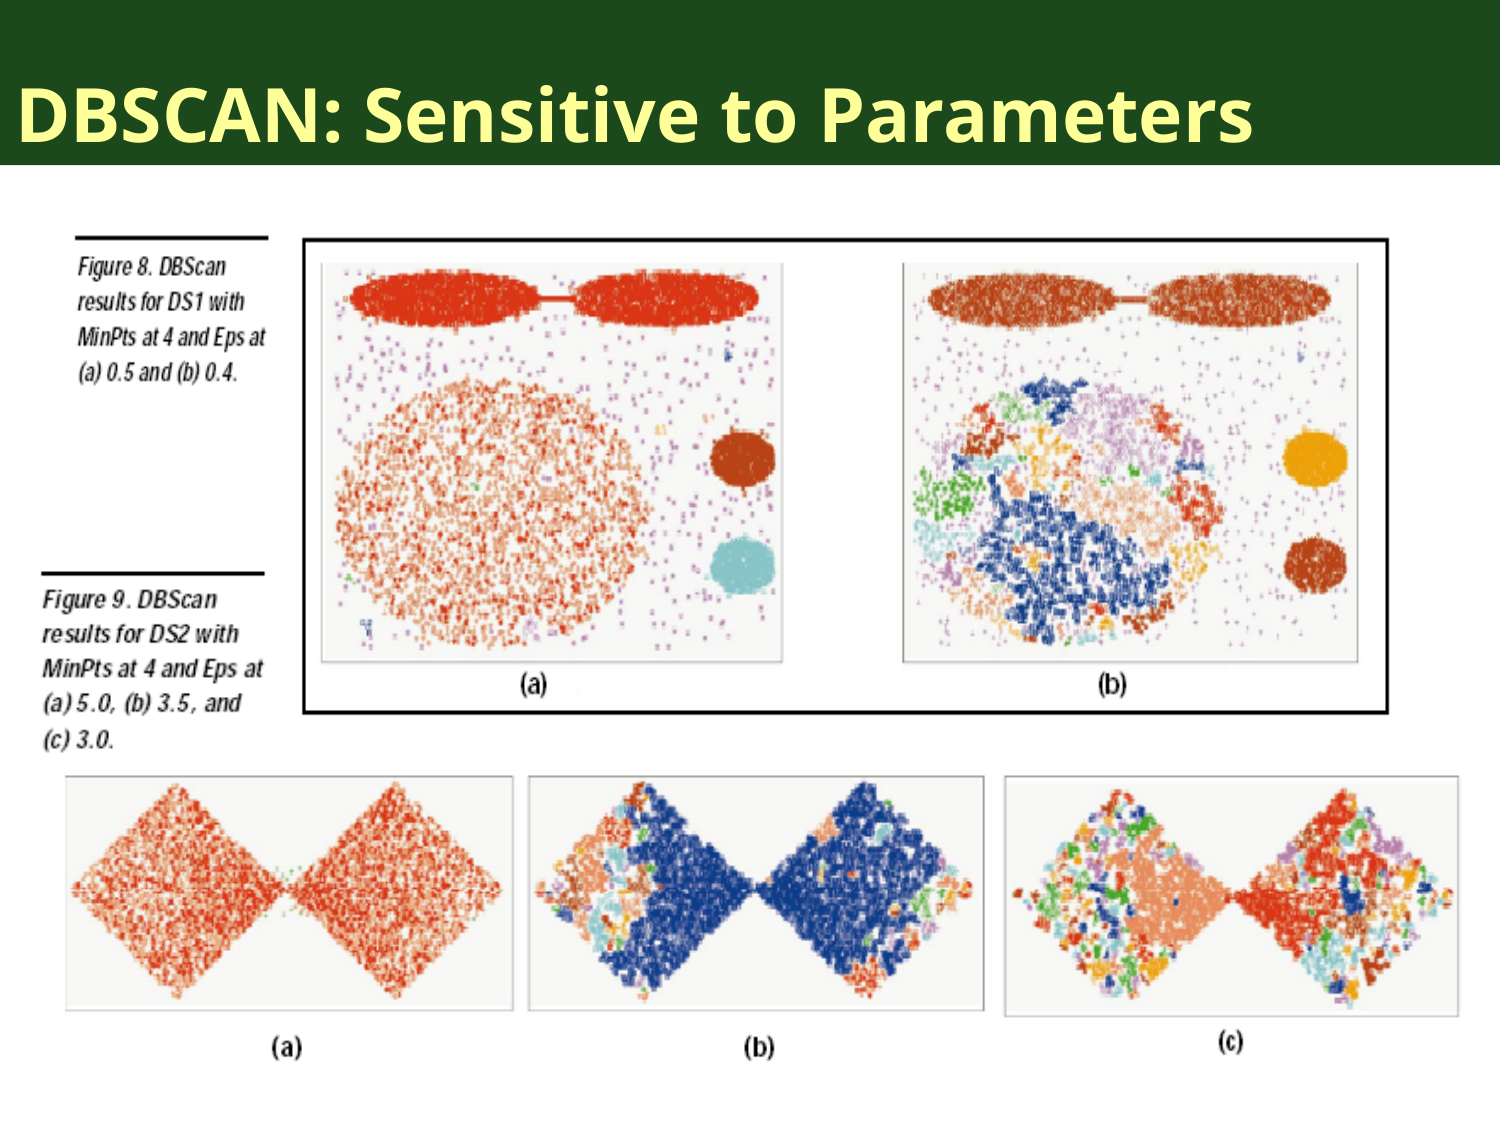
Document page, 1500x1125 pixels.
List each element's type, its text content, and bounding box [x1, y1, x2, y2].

picture [62, 774, 1463, 1063]
title DBSCAN: Sensitive to Parameters [0, 0, 1500, 166]
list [49, 224, 1413, 738]
picture [24, 566, 275, 763]
